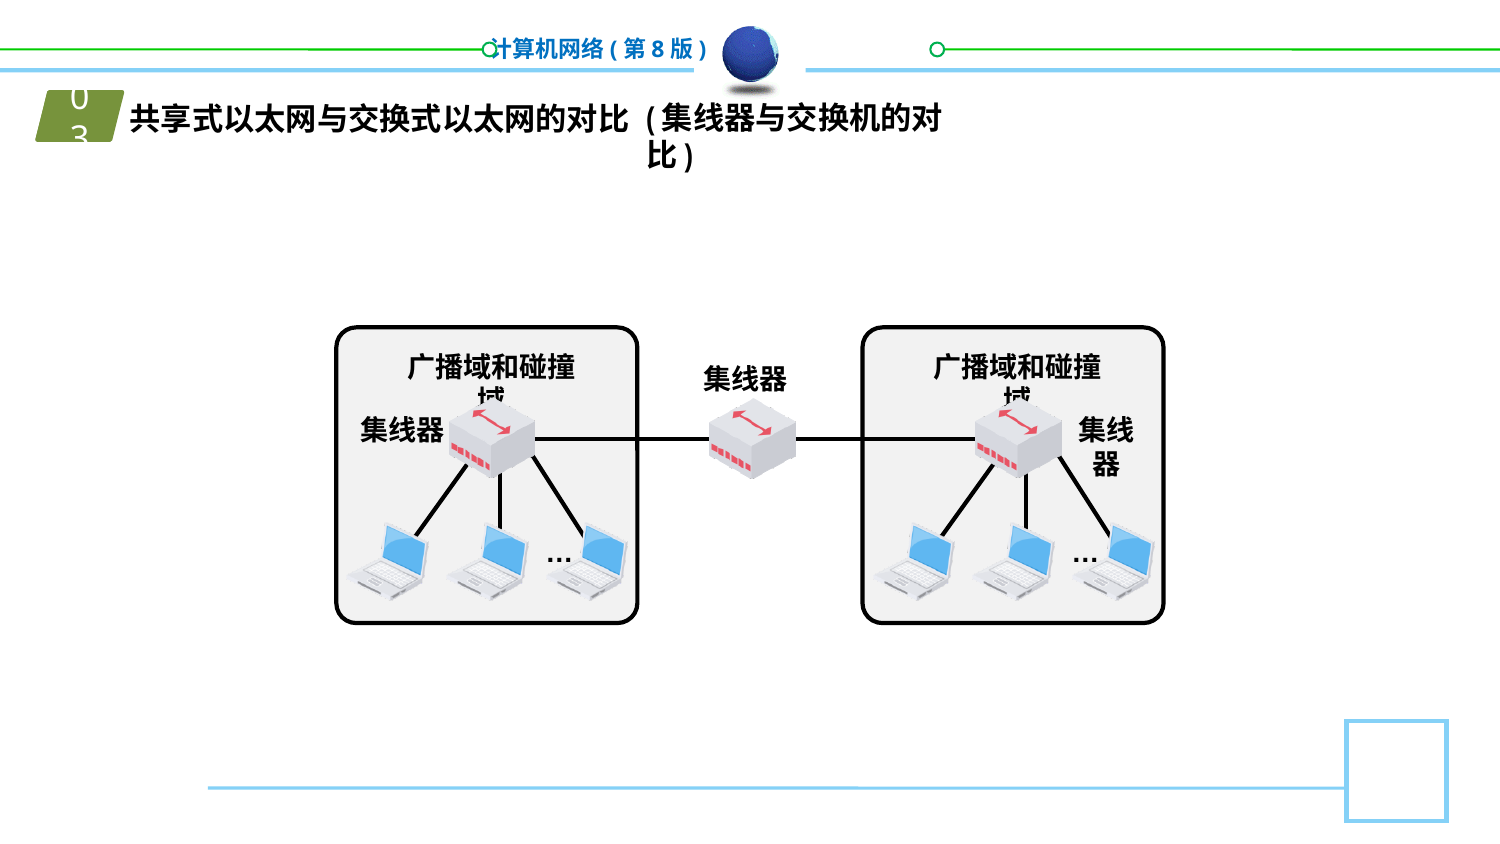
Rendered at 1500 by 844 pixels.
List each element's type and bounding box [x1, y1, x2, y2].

picture [346, 521, 429, 602]
text_box [35, 90, 991, 181]
picture [720, 24, 780, 90]
picture [872, 521, 955, 602]
picture [1072, 521, 1155, 602]
text_box [336, 327, 1164, 624]
picture [972, 521, 1055, 602]
picture [974, 395, 1062, 478]
picture [446, 521, 529, 602]
picture [447, 395, 536, 478]
picture [546, 521, 629, 602]
